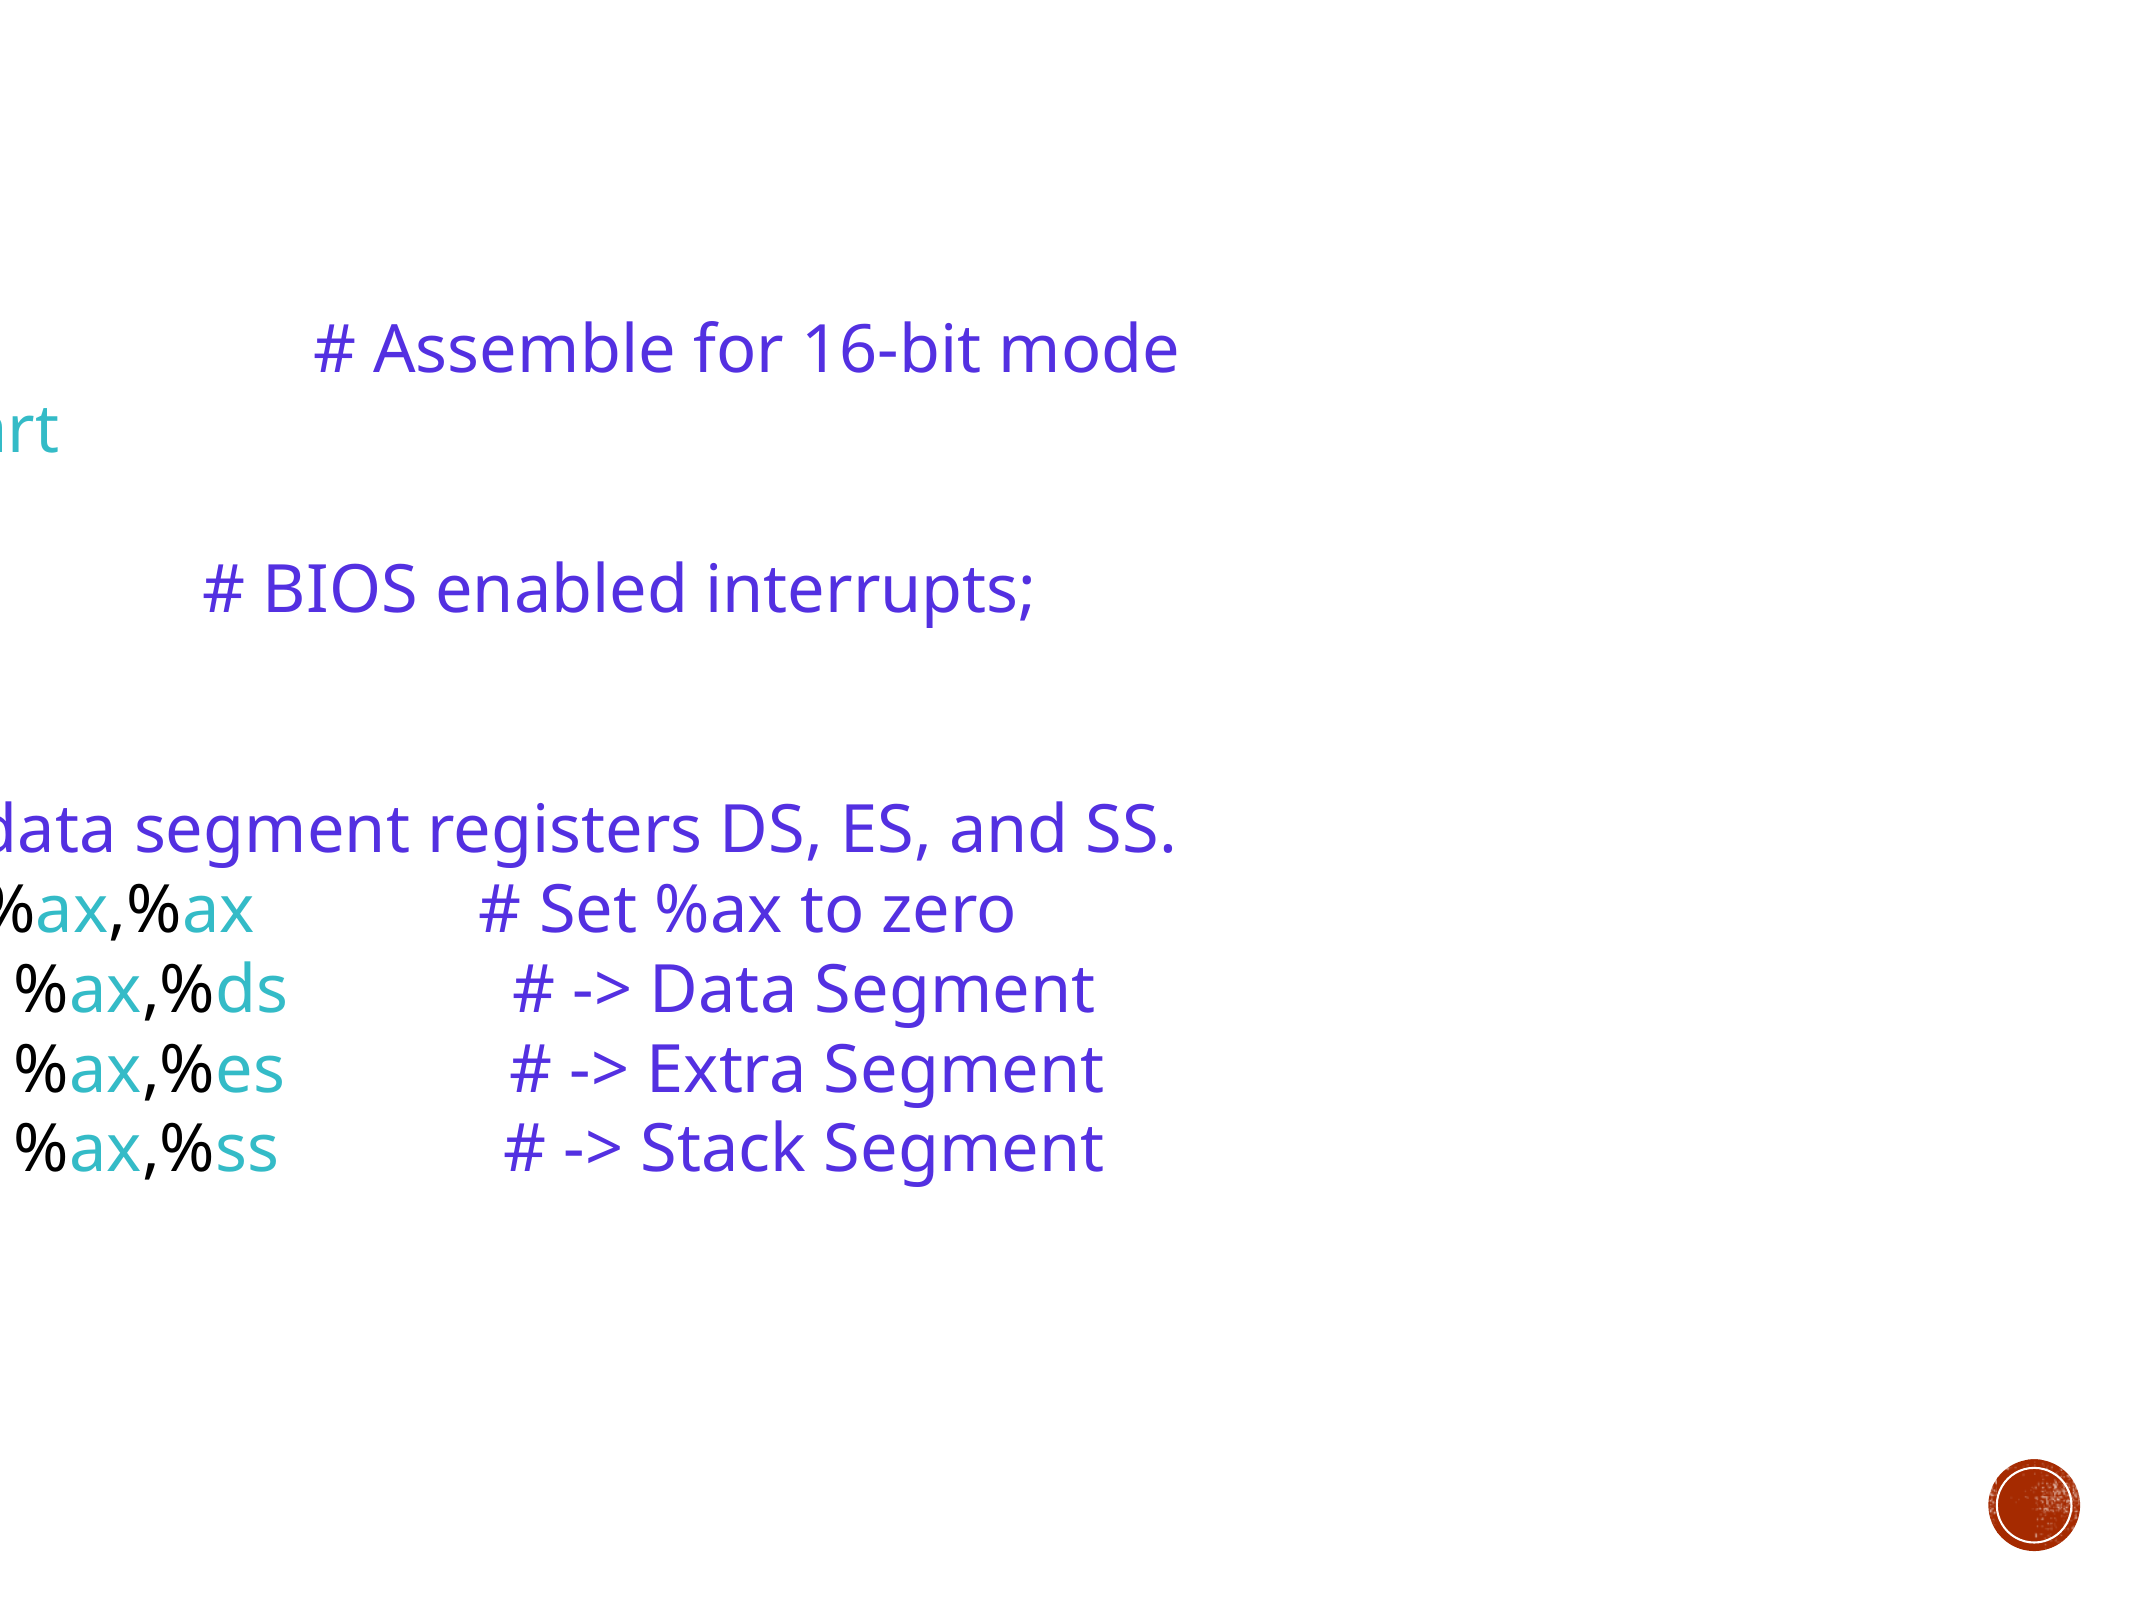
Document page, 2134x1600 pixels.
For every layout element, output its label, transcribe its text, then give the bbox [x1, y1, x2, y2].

text_box .code16 # Assemble for 16-bit mode .globl start start: cli # BIOS enabled interrupts; # disable # Zero data segment registers DS, ES, and SS. xorw %ax,%ax # Set %ax to zero movw %ax,%ds # -> Data Segment movw %ax,%es # -> Extra Segment movw %ax,%ss # -> Stack Segment [0, 297, 2134, 1194]
